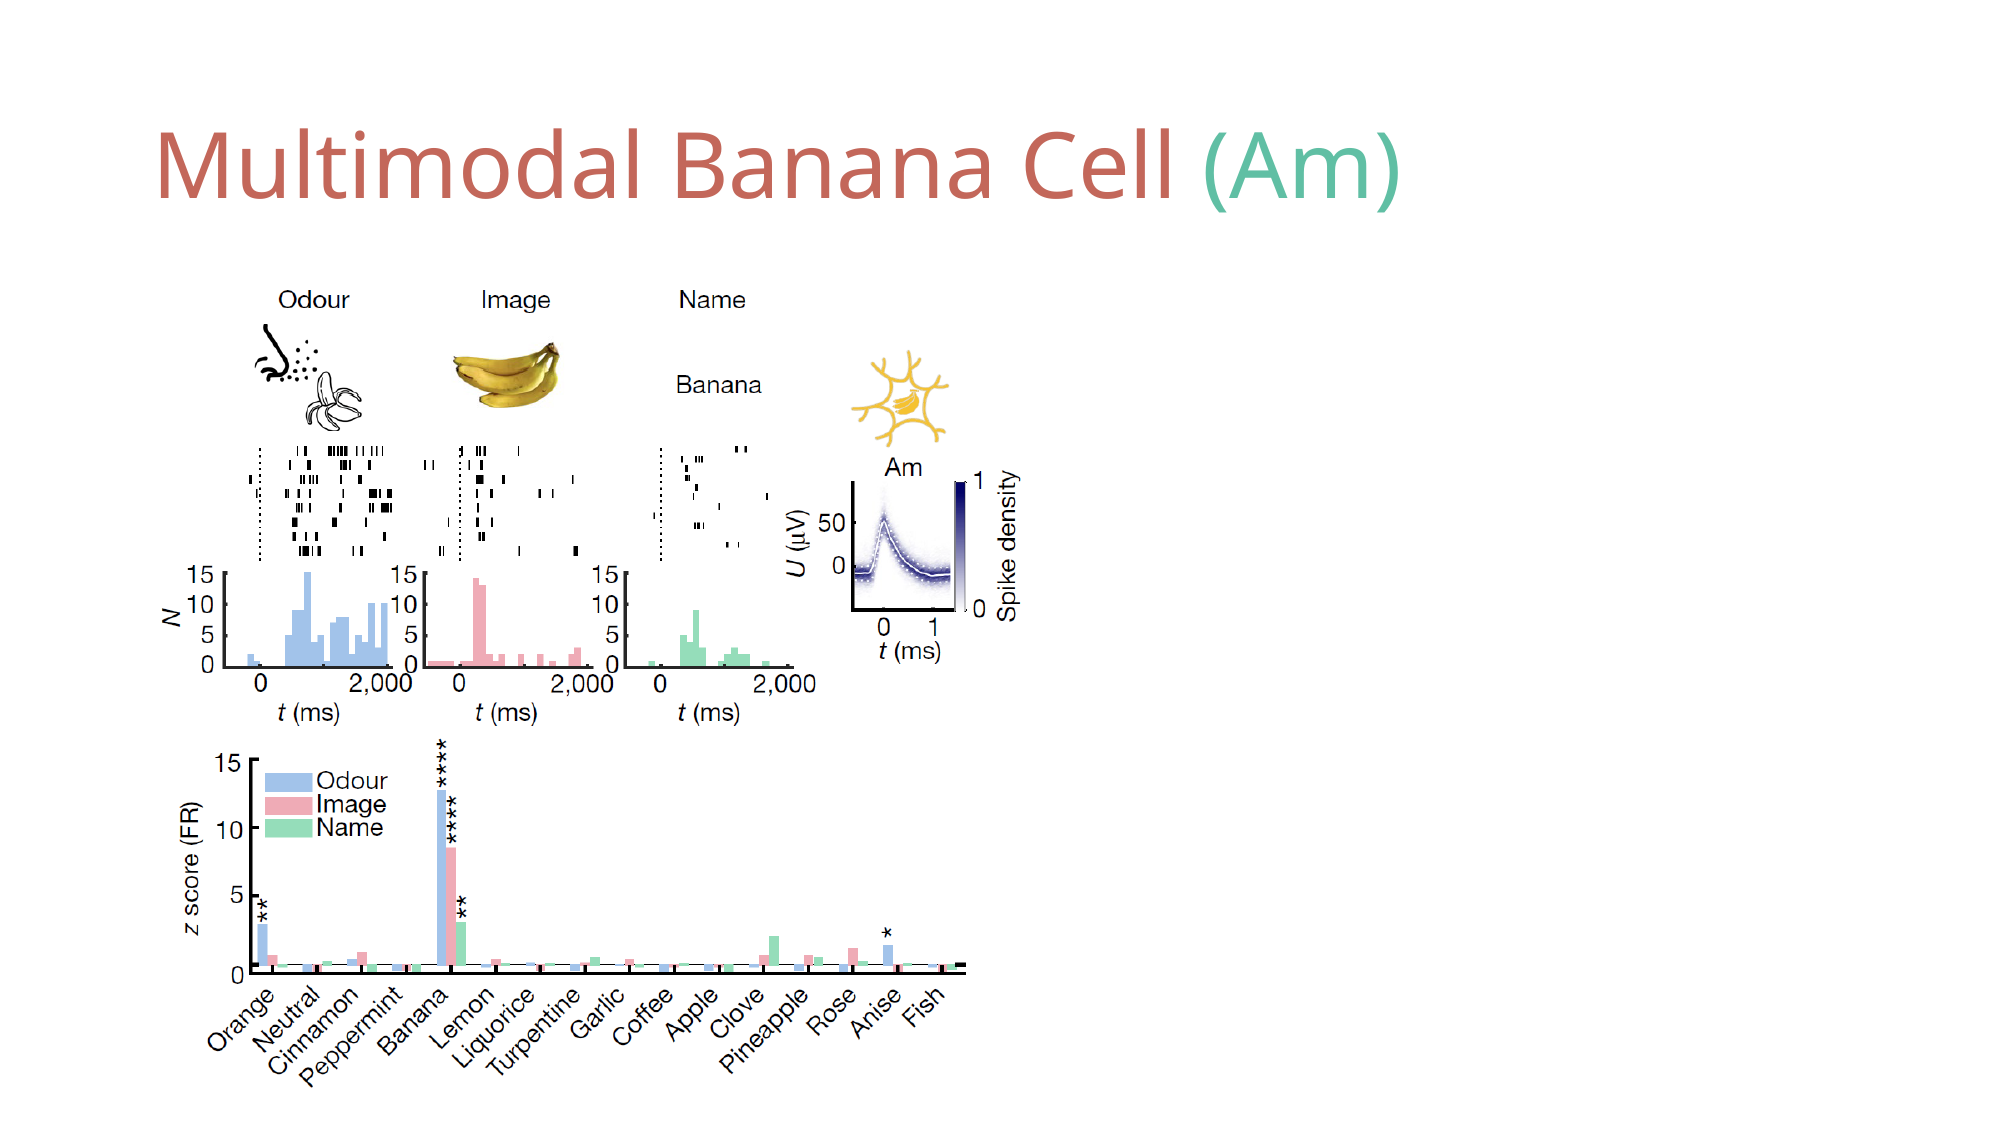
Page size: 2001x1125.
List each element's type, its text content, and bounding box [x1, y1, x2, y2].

title Multimodal Banana Cell (Am) [137, 59, 1863, 278]
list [136, 276, 1045, 1093]
